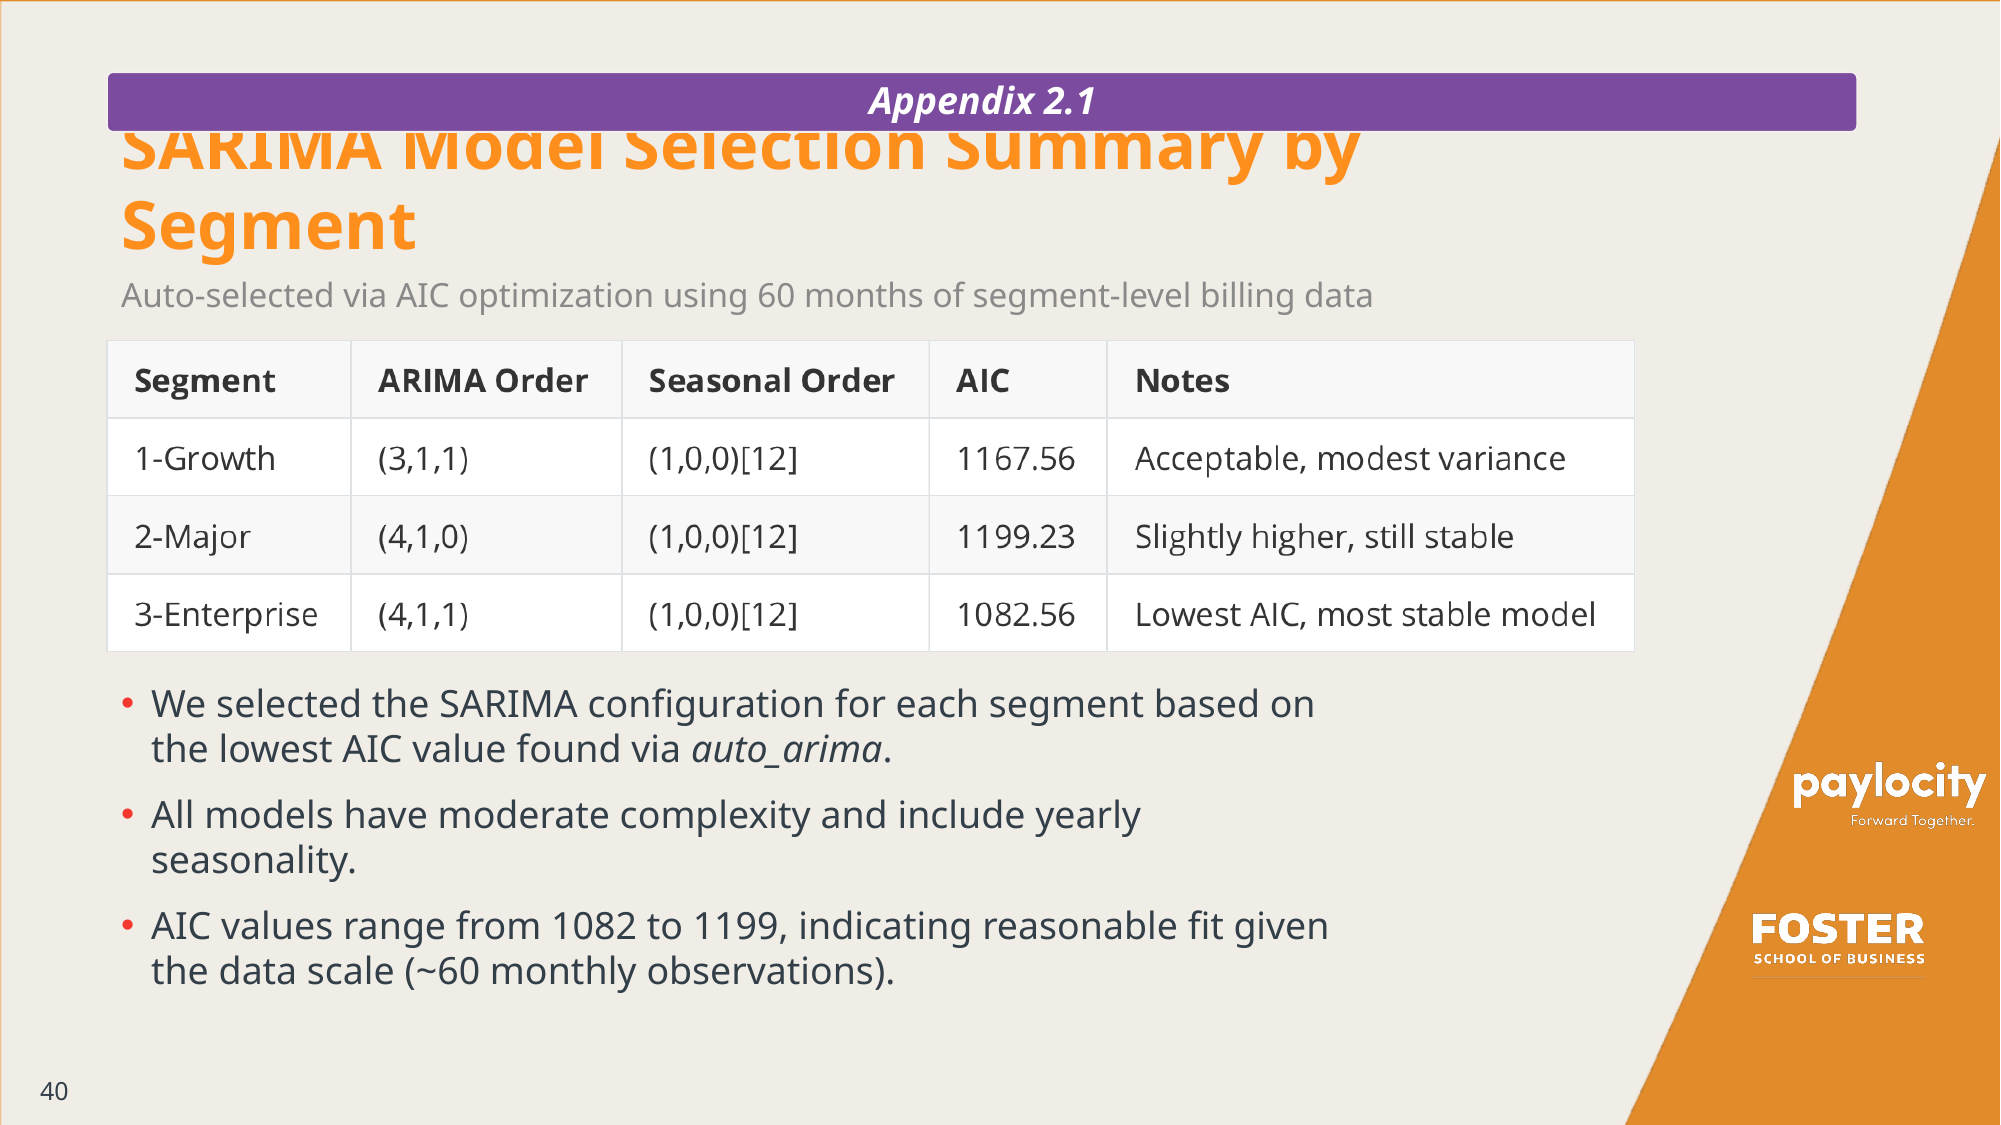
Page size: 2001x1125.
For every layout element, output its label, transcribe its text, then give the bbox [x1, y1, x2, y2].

list SARIMA Model Selection Summary by Segment [106, 179, 1635, 266]
text_box 40 [25, 1067, 140, 1113]
text_box Auto-selected via AIC optimization using 60 months of segment-level billing data [106, 266, 1635, 327]
picture [3, 2, 2000, 1125]
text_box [105, 72, 1859, 132]
text_box We selected the SARIMA configuration for each segment based on the lowest AIC value found via auto_arima. All models have moderate complexity and include yearly seasonality. AIC values range from 1082 to 1199, indicating reasonable fit given the data scale (~60 monthly observations). [106, 672, 1349, 984]
